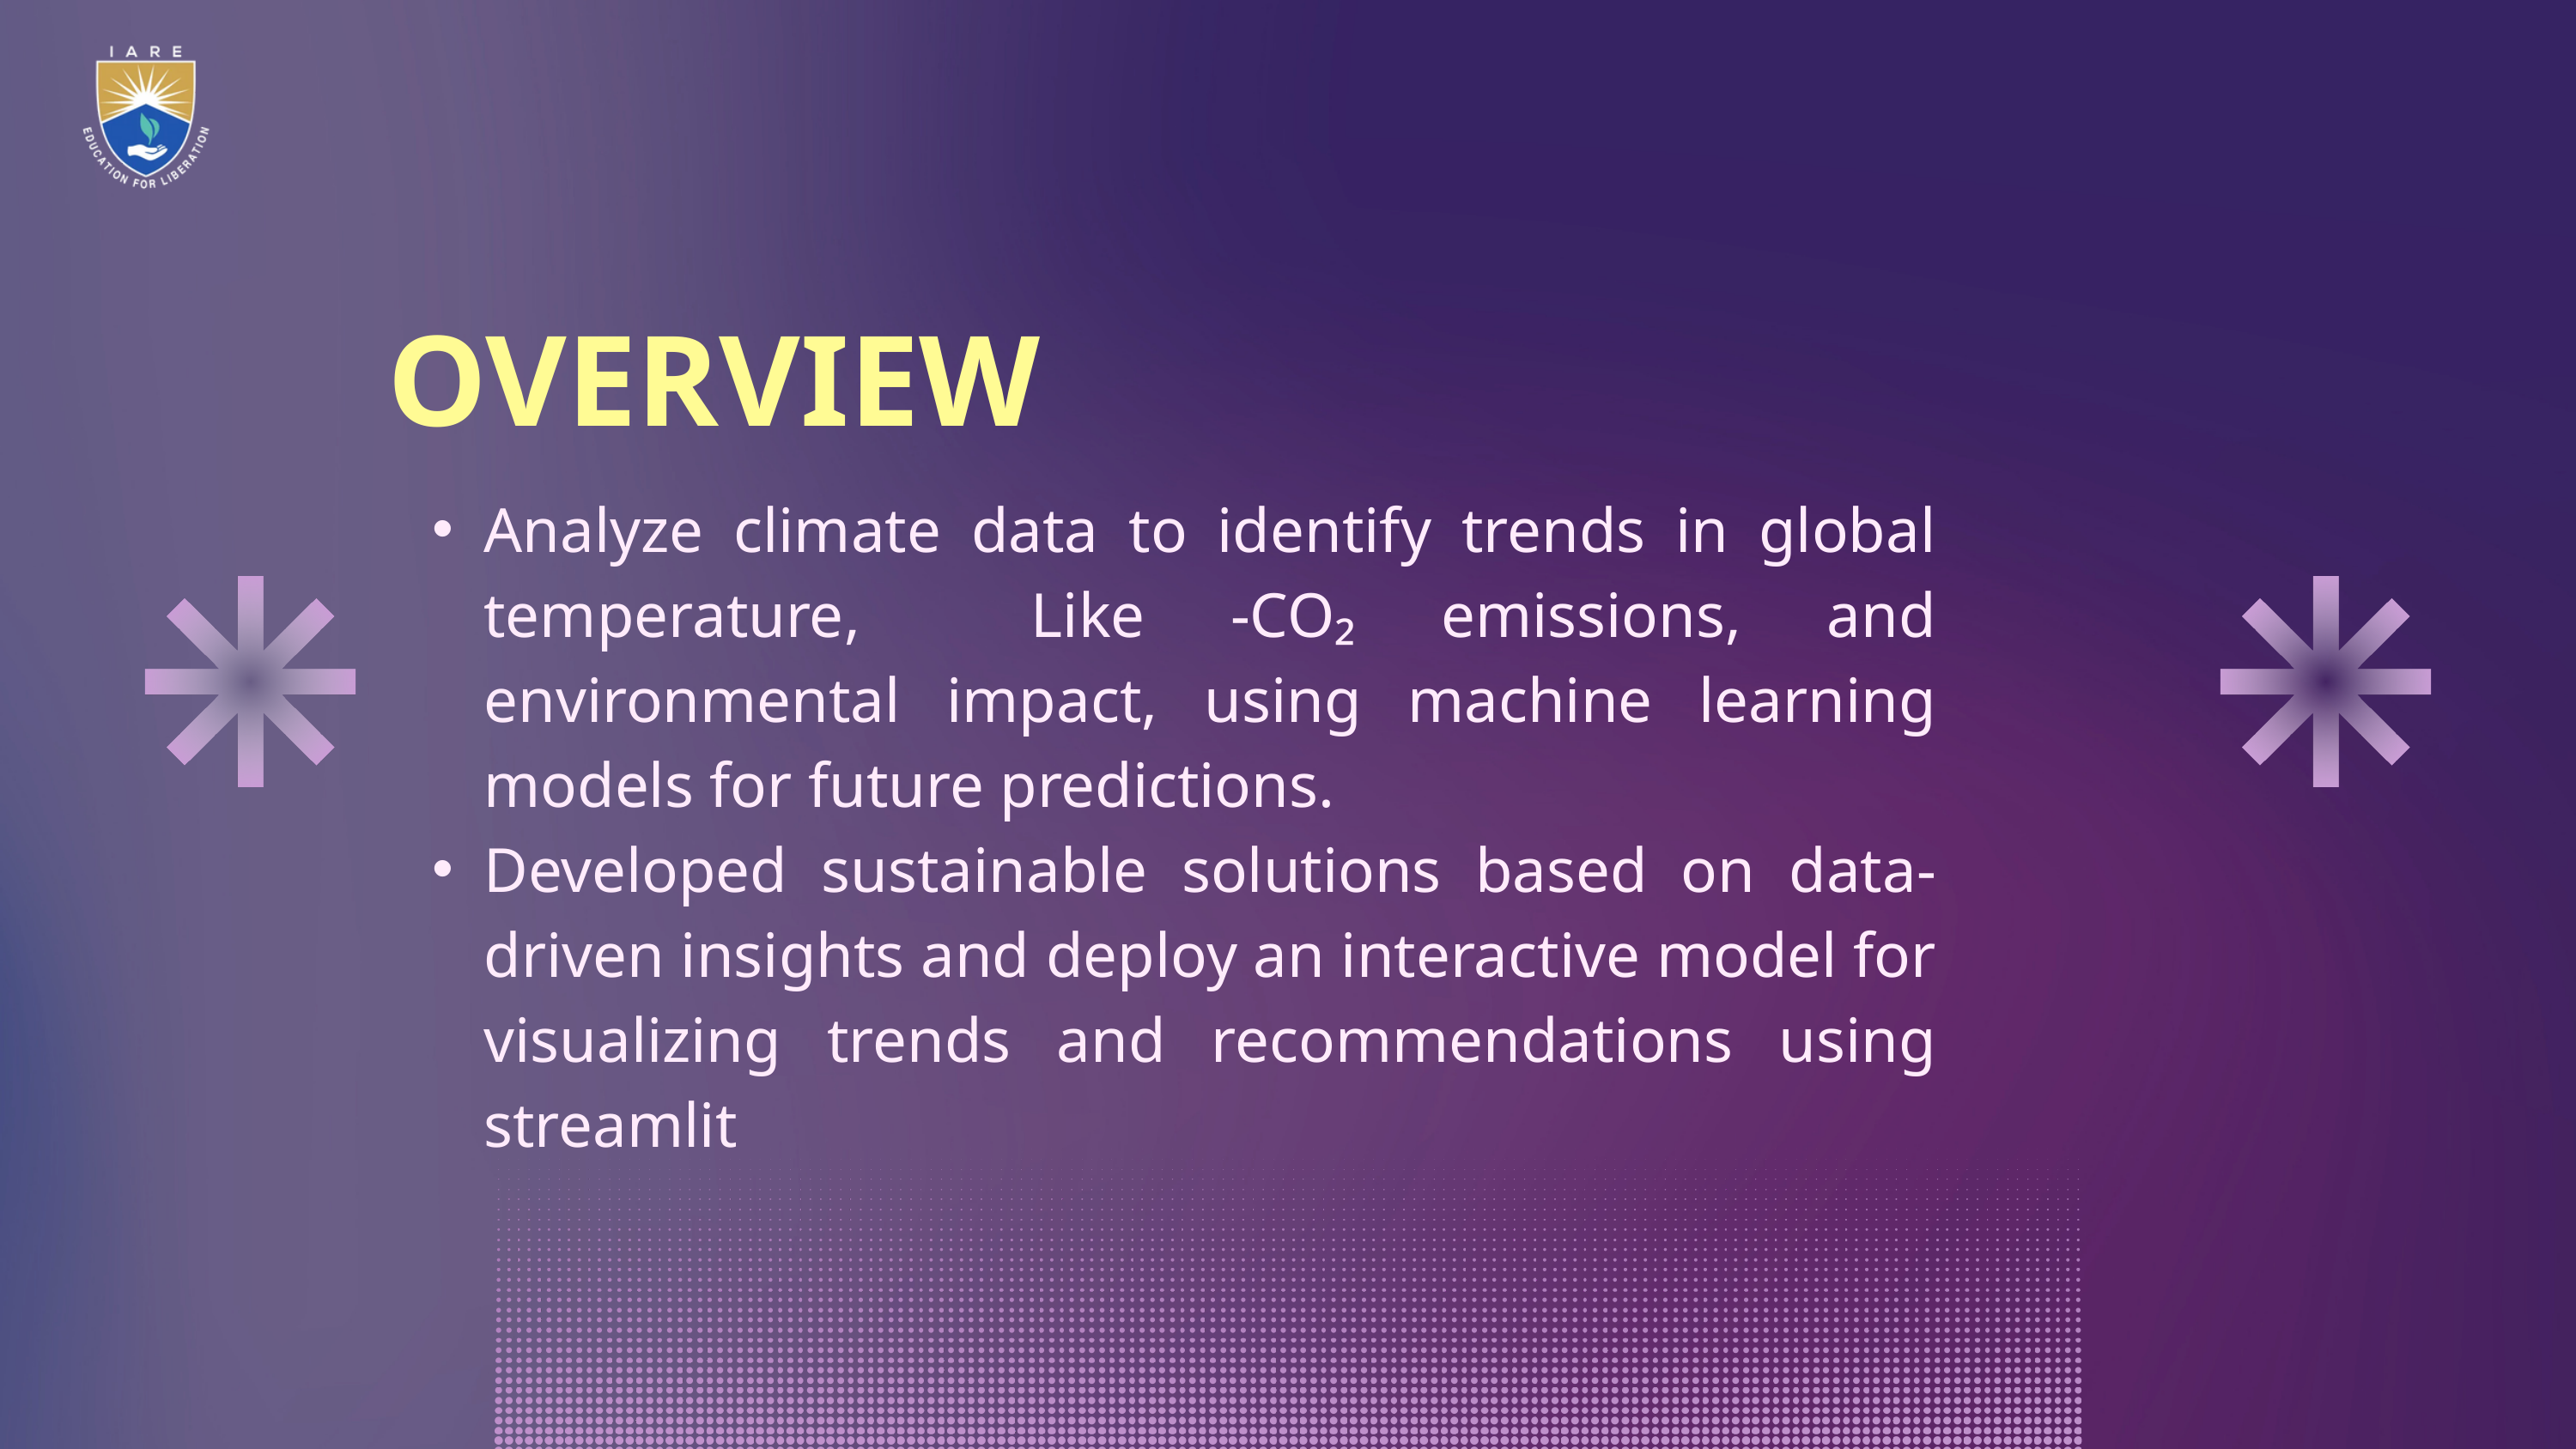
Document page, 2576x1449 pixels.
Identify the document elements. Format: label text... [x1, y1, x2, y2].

text_box OVERVIEW [188, 276, 1240, 452]
text_box [0, 0, 2576, 1449]
text_box [494, 1149, 2082, 1449]
text_box [144, 576, 356, 787]
text_box [77, 24, 212, 198]
text_box Analyze climate data to identify trends in global temperature, Like -CO₂ emissions, and environmental impact, using machine learning models for future predictions. Developed sustainable solutions based on data-driven insights and deploy an interactive model for visualizing trends and recommendations using streamlit [380, 480, 1938, 1245]
text_box [2220, 576, 2432, 787]
